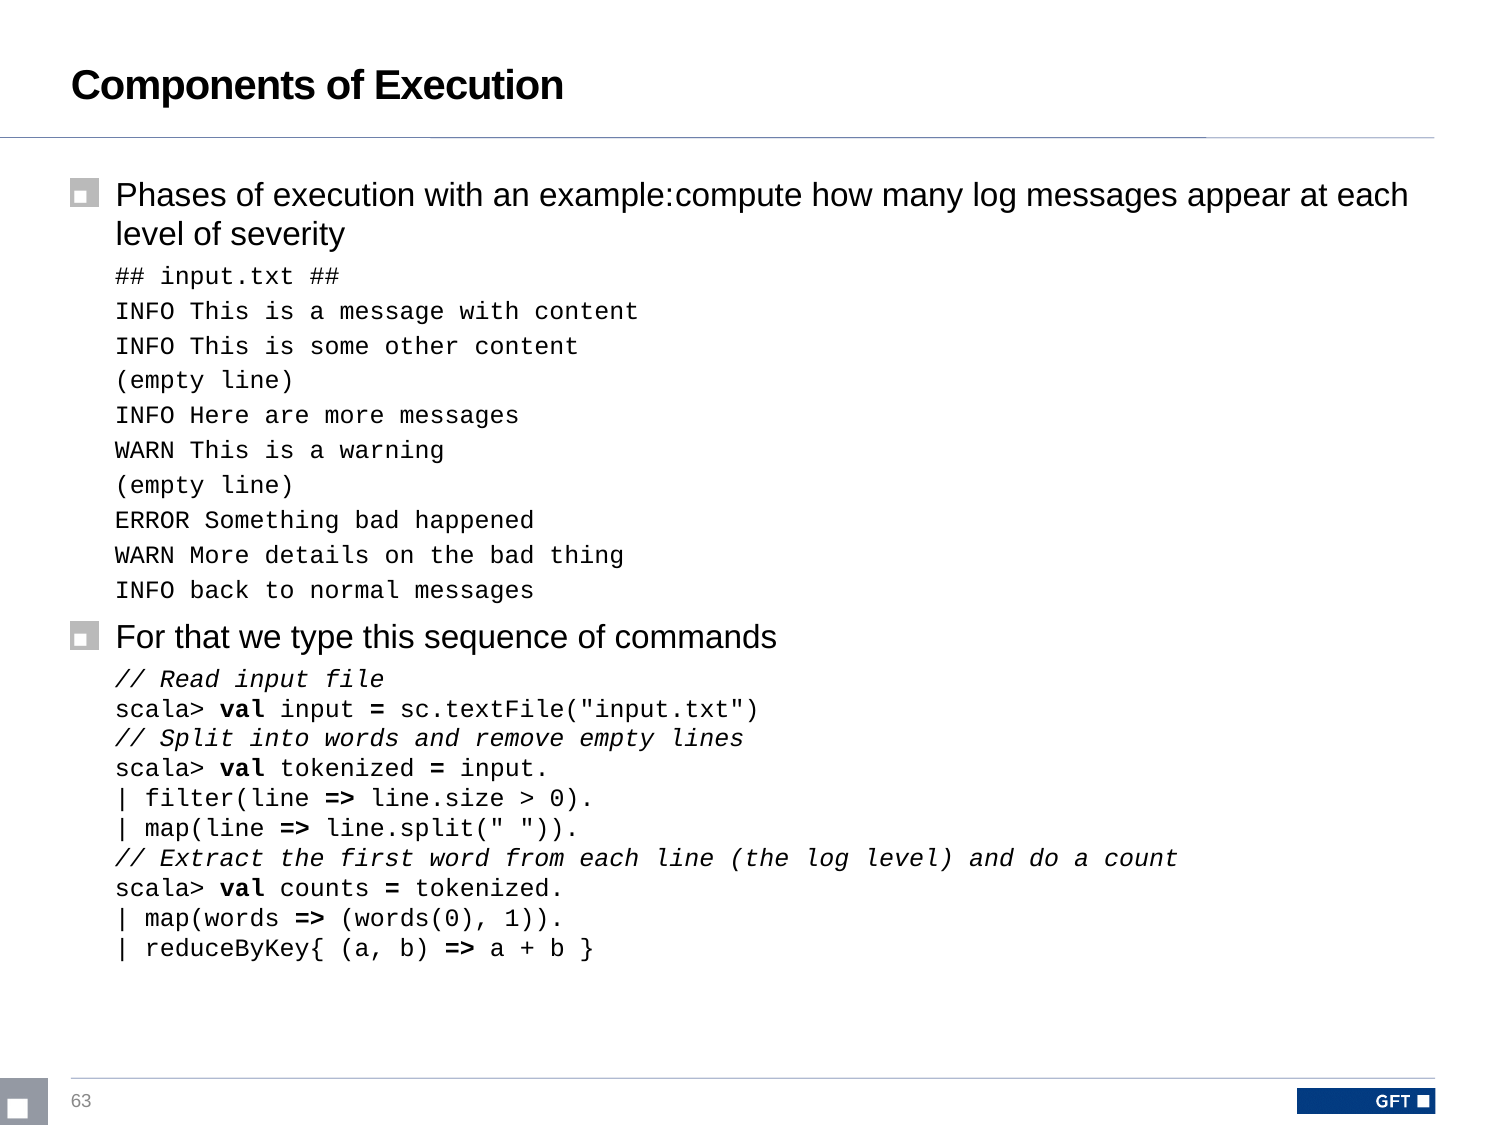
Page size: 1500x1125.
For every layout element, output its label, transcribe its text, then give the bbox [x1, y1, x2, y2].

picture [70, 621, 99, 650]
list Phases of execution with an example:compute how many log messages appear at each level of severity ## input.txt ## INFO This is a message with content INFO This is some other content (empty line) INFO Here are more messages WARN This is a warning (empty line) ERROR Something bad happened WARN More details on the bad thing INFO back to normal messages For that we type this sequence of commands // Read input file scala> val input = sc.textFile("input.txt") // Split into words and remove empty lines scala> val tokenized = input. | filter(line => line.size > 0). | map(line => line.split(" ")). // Extract the first word from each line (the log level) and do a count scala> val counts = tokenized. | map(words => (words(0), 1)). | reduceByKey{ (a, b) => a + b } [70, 172, 1432, 1055]
slide_number 63 [70, 1089, 130, 1113]
picture [70, 178, 99, 207]
picture [1297, 1088, 1436, 1114]
title Components of Execution [70, 66, 1447, 120]
